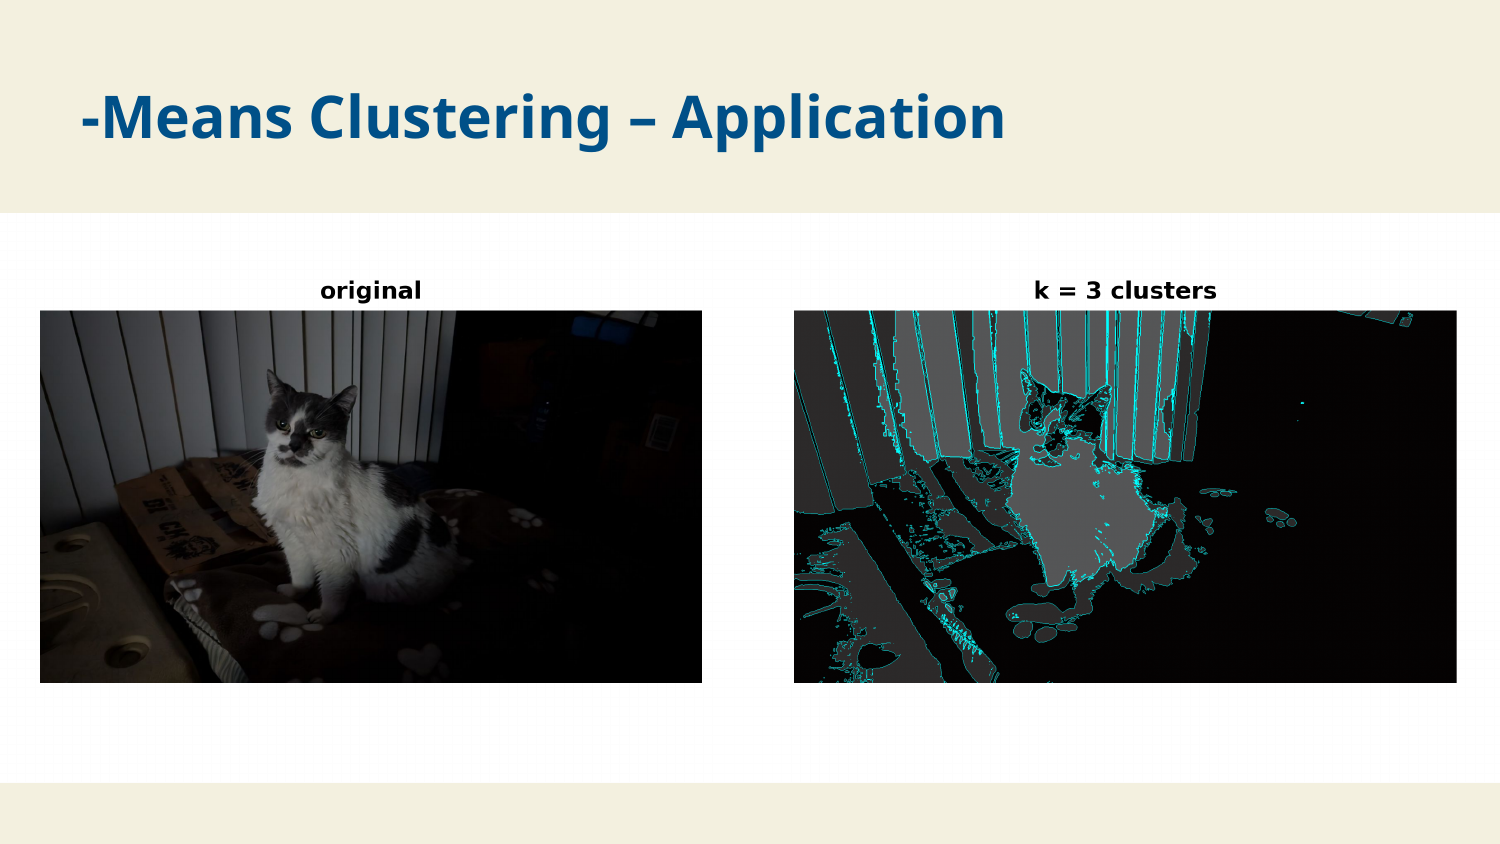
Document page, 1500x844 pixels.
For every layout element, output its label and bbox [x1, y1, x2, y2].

picture [0, 213, 1500, 783]
